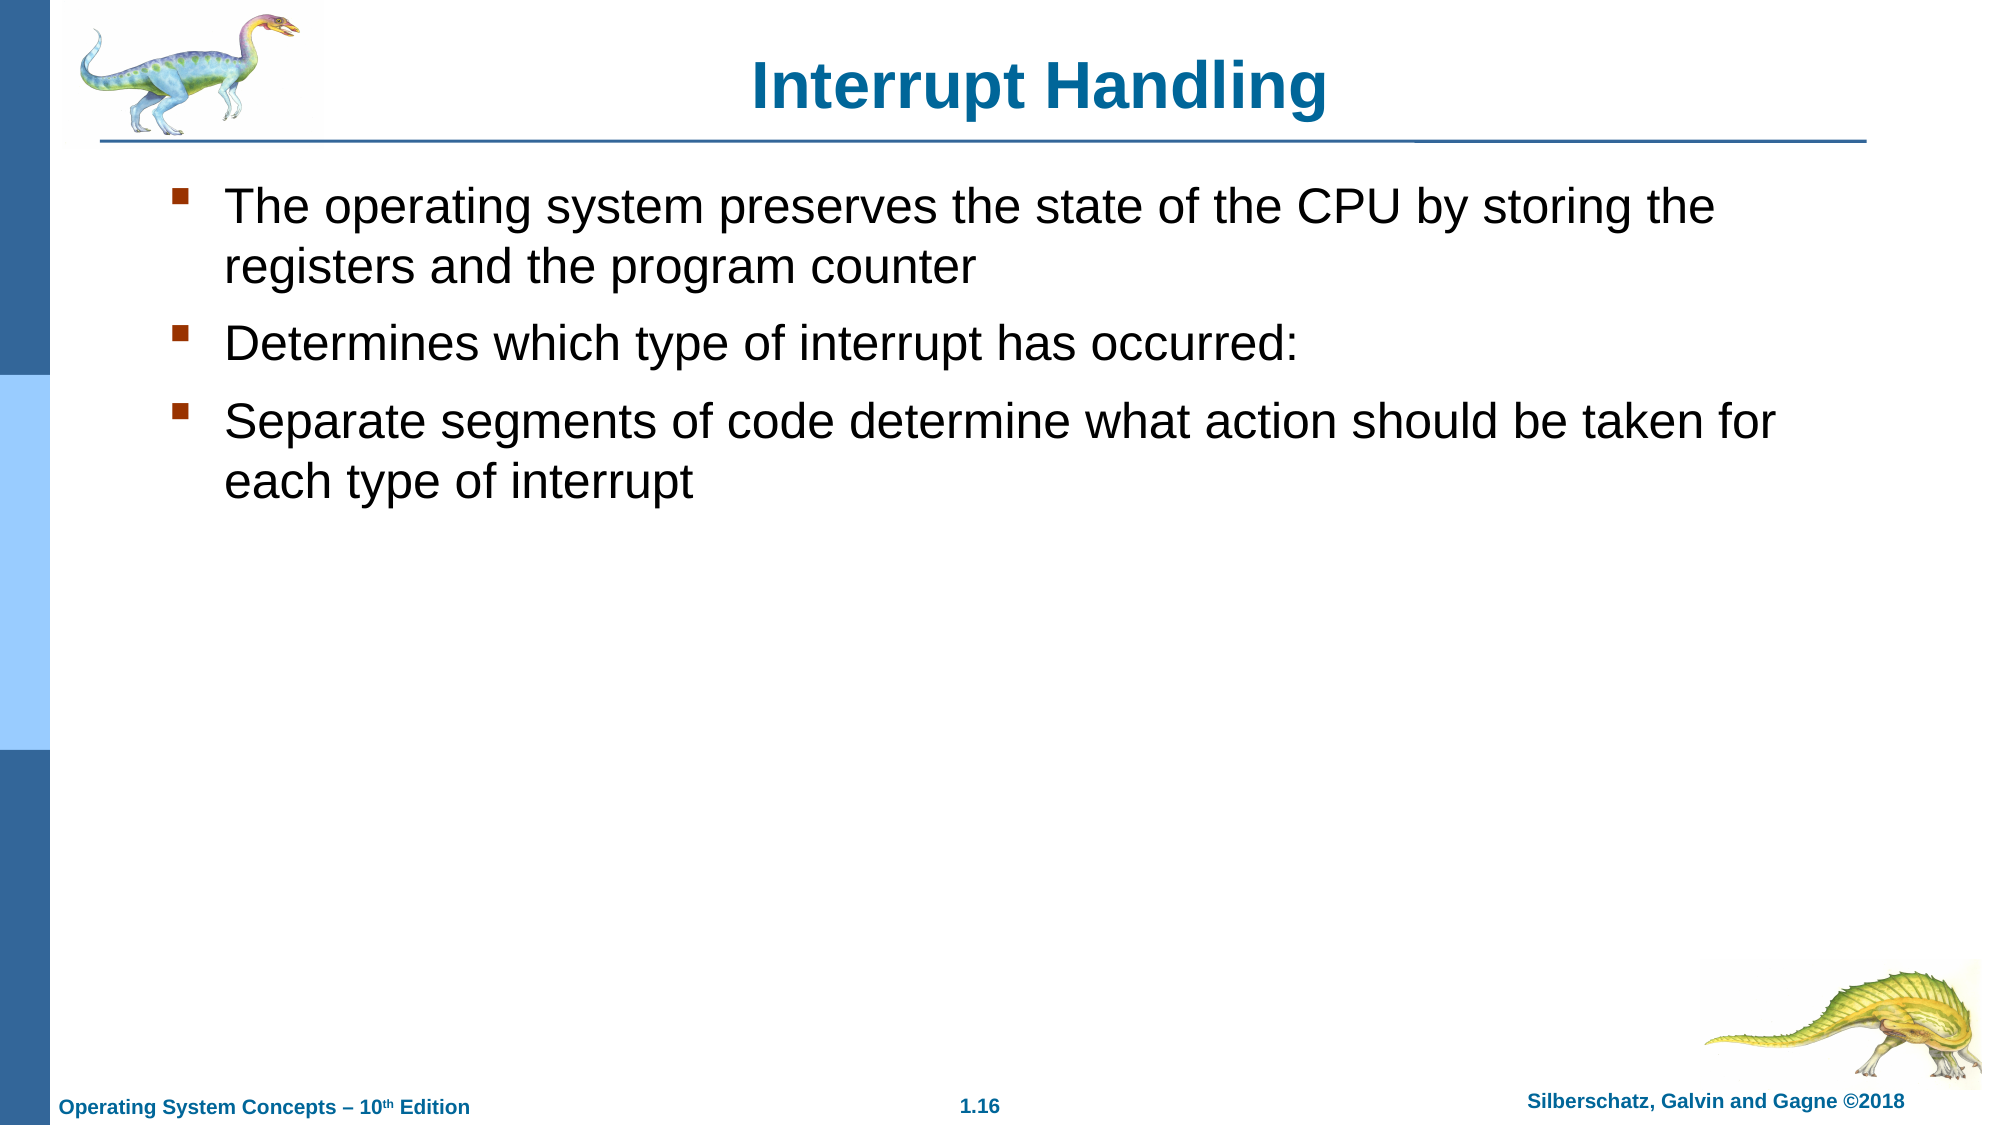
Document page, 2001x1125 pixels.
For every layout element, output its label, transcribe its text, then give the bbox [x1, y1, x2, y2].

title Interrupt Handling [424, 0, 1658, 130]
list The operating system preserves the state of the CPU by storing the registers and the program counter Determines which type of interrupt has occurred: Separate segments of code determine what action should be taken for each type of interrupt [152, 165, 1905, 854]
picture [1700, 959, 1982, 1090]
picture [62, 0, 324, 149]
